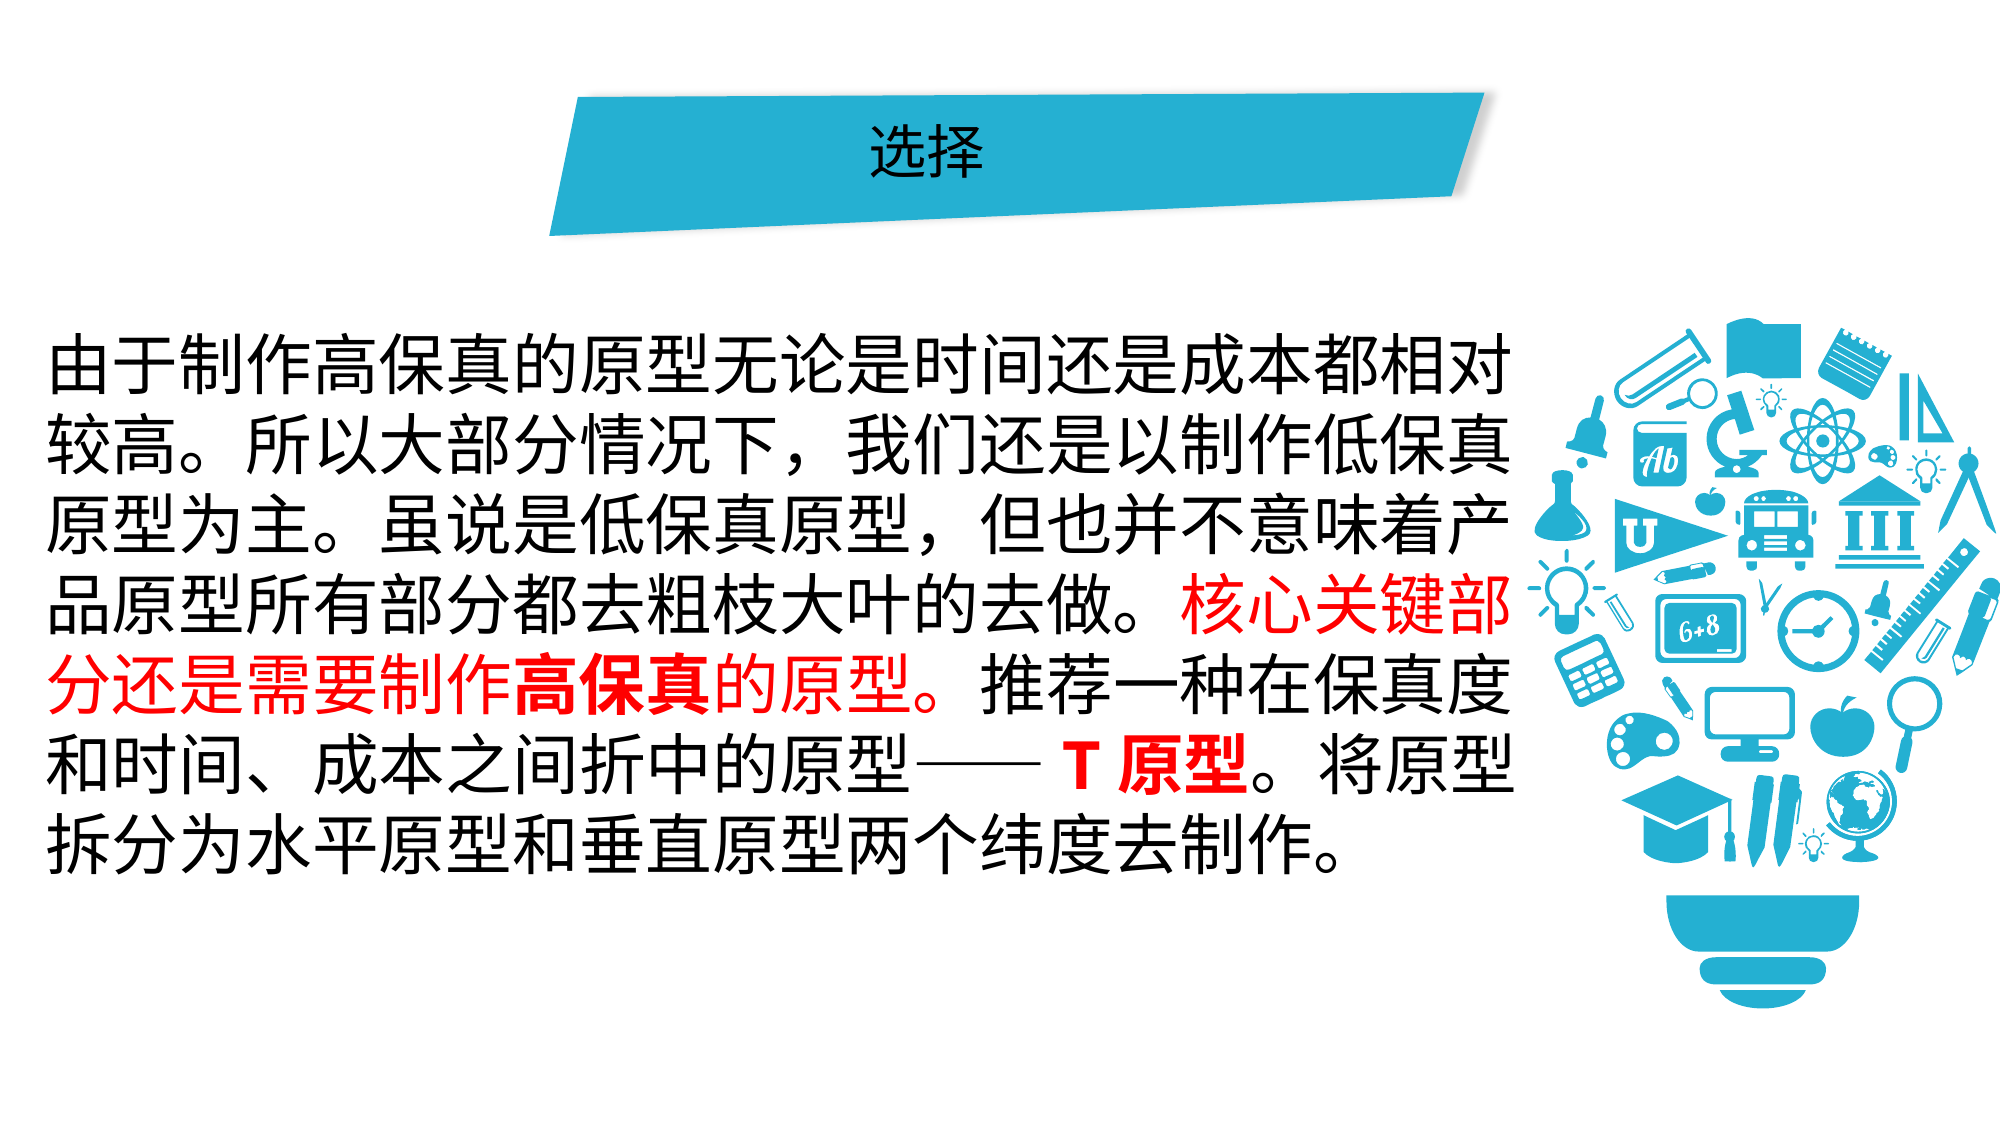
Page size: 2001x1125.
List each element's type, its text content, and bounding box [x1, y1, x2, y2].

text_box 由于制作高保真的原型无论是时间还是成本都相对较高。所以大部分情况下，我们还是以制作低保真原型为主。虽说是低保真原型，但也并不意味着产品原型所有部分都去粗枝大叶的去做。核心关键部分还是需要制作高保真的原型。推荐一种在保真度和时间、成本之间折中的原型——T原型。将原型拆分为水平原型和垂直原型两个纬度去制作。 [30, 315, 1527, 936]
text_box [1527, 310, 2000, 1009]
text_box 选择 [703, 108, 1001, 193]
